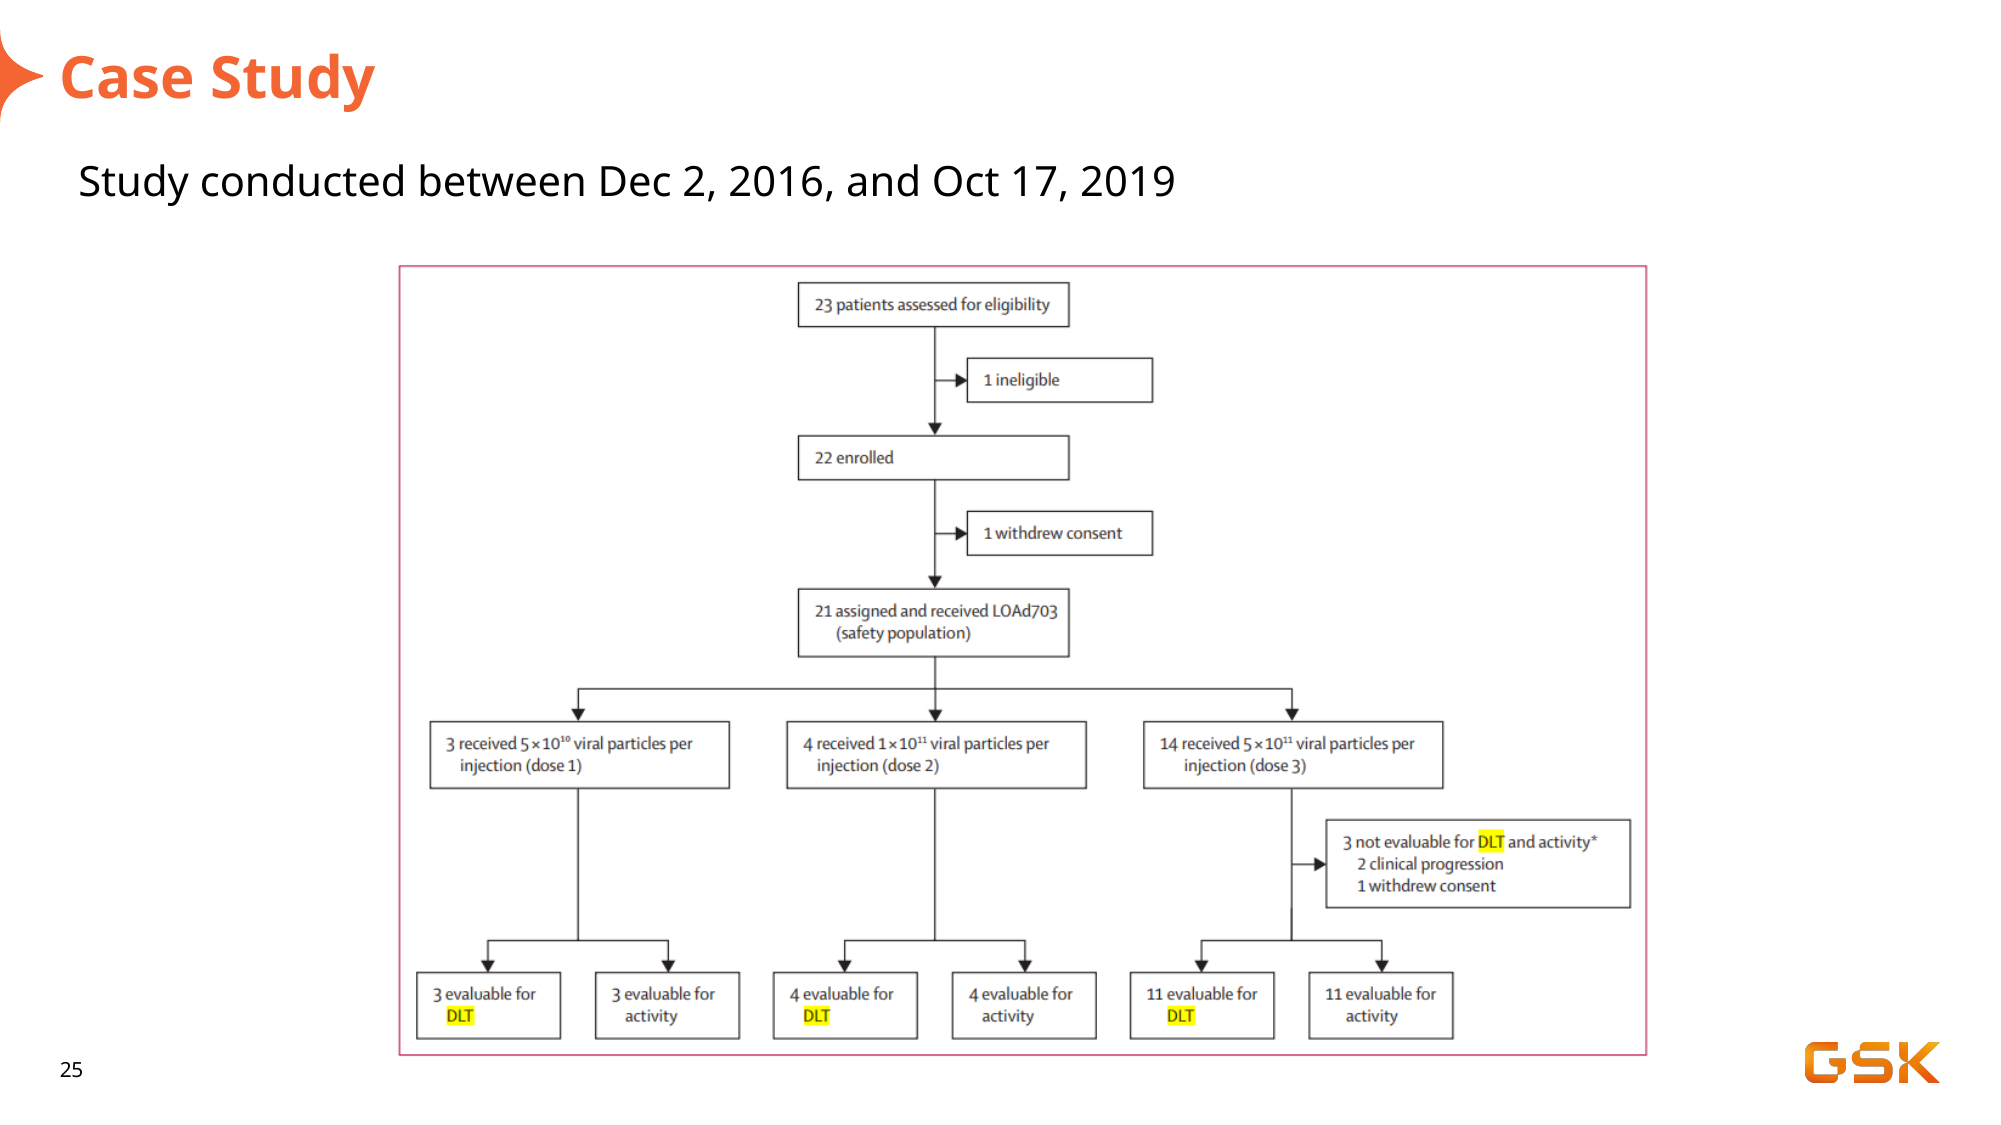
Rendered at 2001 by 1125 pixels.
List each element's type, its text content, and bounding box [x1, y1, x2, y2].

picture [1805, 1042, 1940, 1083]
title Case Study [59, 39, 1940, 111]
slide_number 25 [59, 1040, 149, 1085]
picture [391, 257, 1662, 1063]
text_box Study conducted between Dec 2, 2016, and Oct 17, 2019 [72, 148, 1560, 220]
